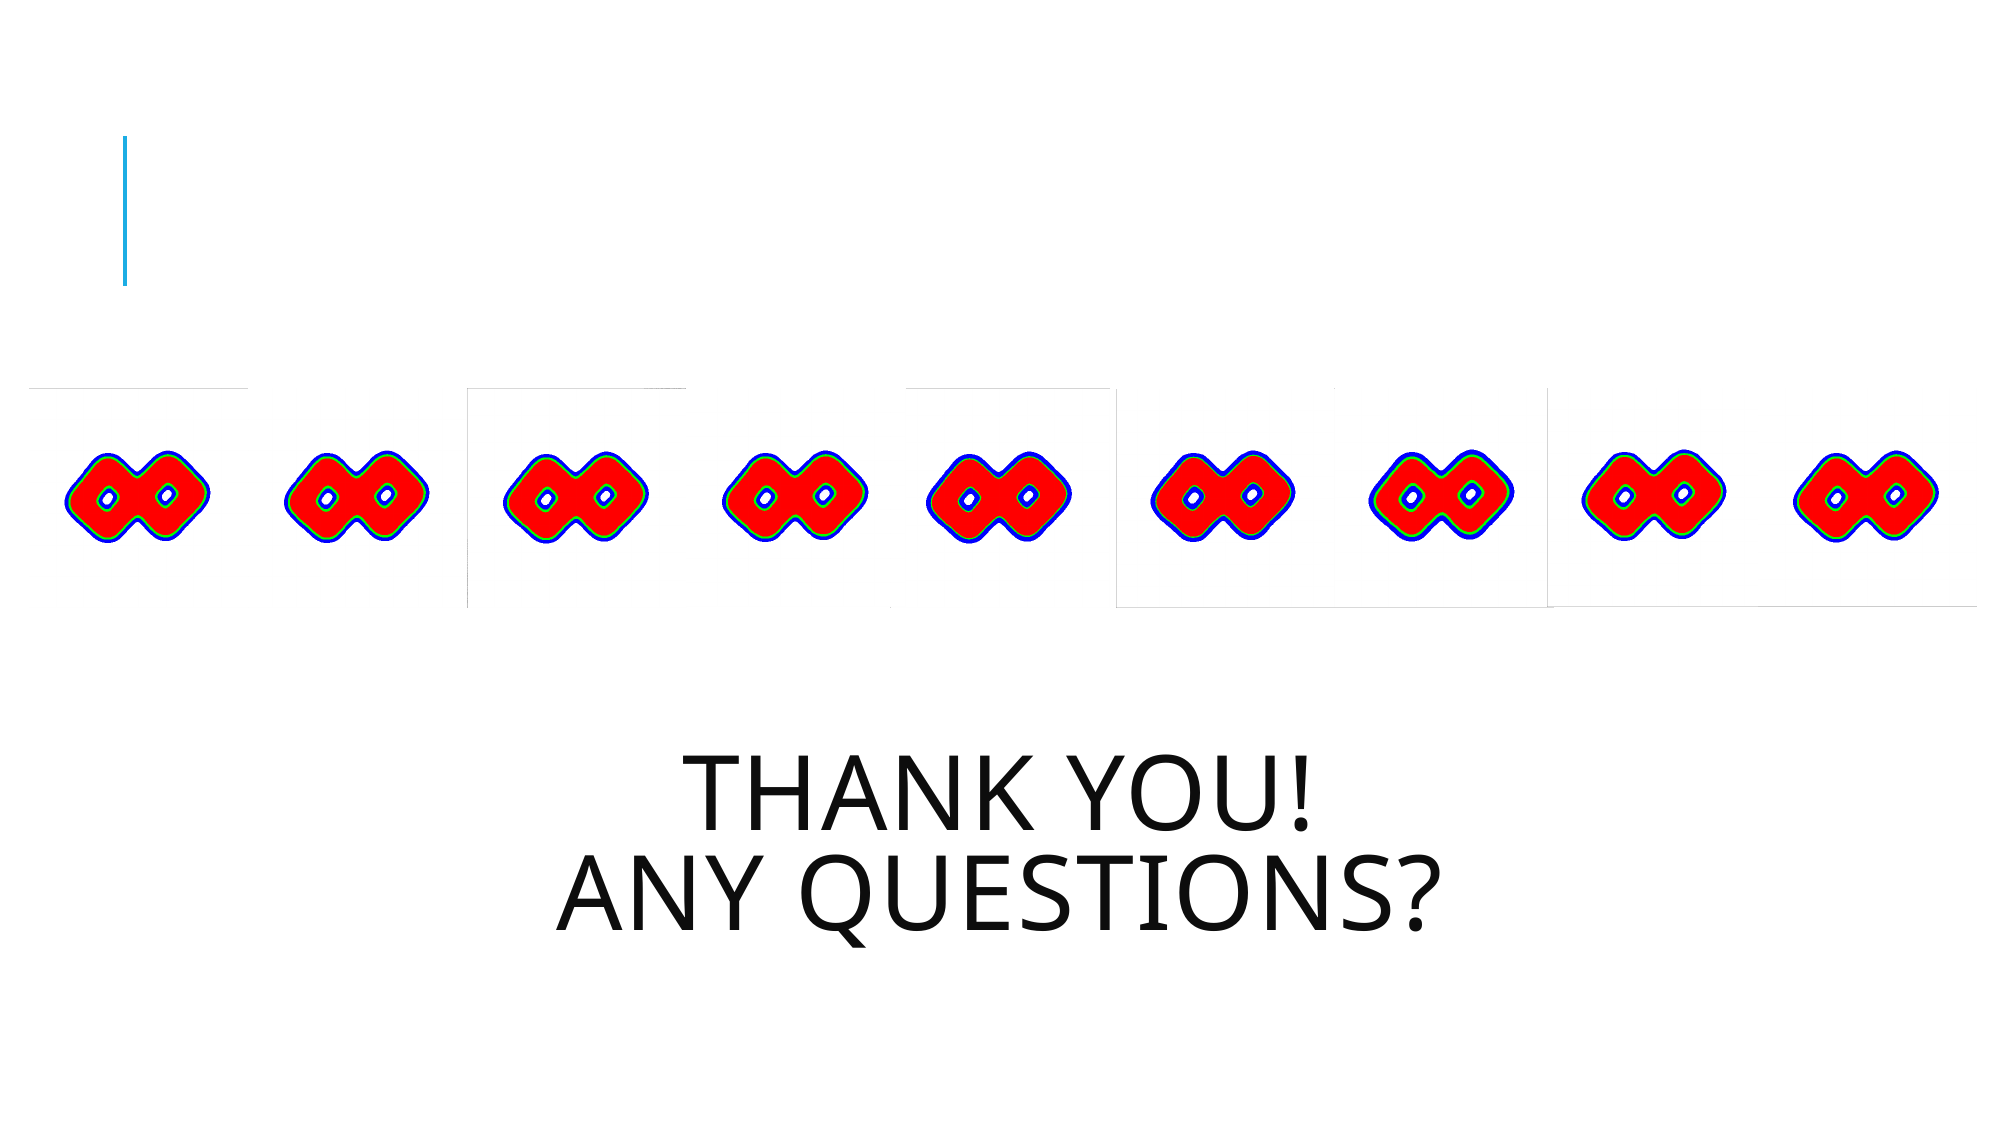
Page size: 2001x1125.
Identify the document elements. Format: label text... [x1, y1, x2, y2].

picture [28, 387, 1110, 609]
title Thank you! Any Questions? [187, 694, 1813, 1007]
picture [1116, 388, 1977, 608]
